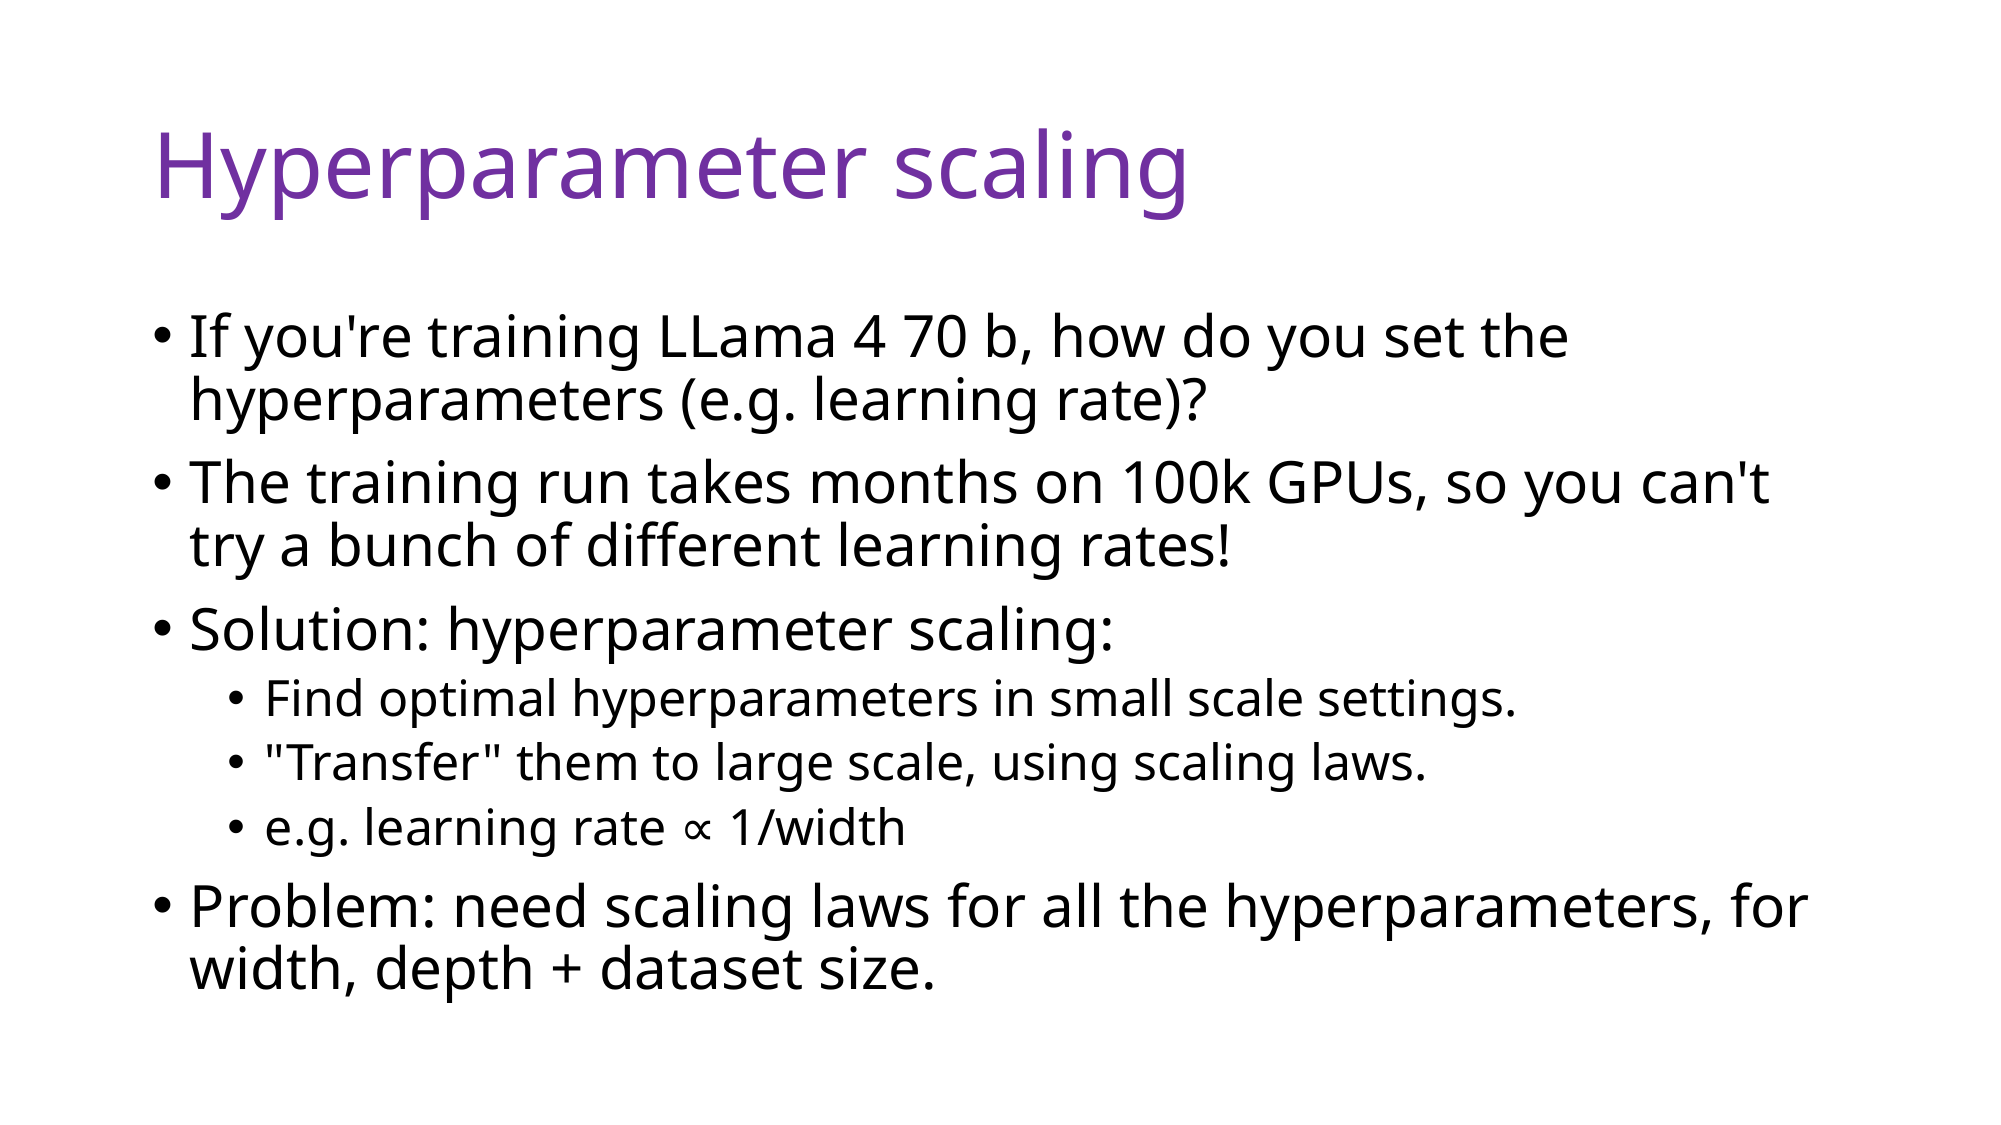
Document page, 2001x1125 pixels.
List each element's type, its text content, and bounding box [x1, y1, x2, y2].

title Hyperparameter scaling [137, 59, 1863, 278]
list If you're training LLama 4 70 b, how do you set the hyperparameters (e.g. learning rate)? The training run takes months on 100k GPUs, so you can't try a bunch of different learning rates! Solution: hyperparameter scaling: Find optimal hyperparameters in small scale settings. "Transfer" them to large scale, using scaling laws. e.g. learning rate ∝ 1/width Problem: need scaling laws for all the hyperparameters, for width, depth + dataset size. [137, 299, 1863, 1014]
